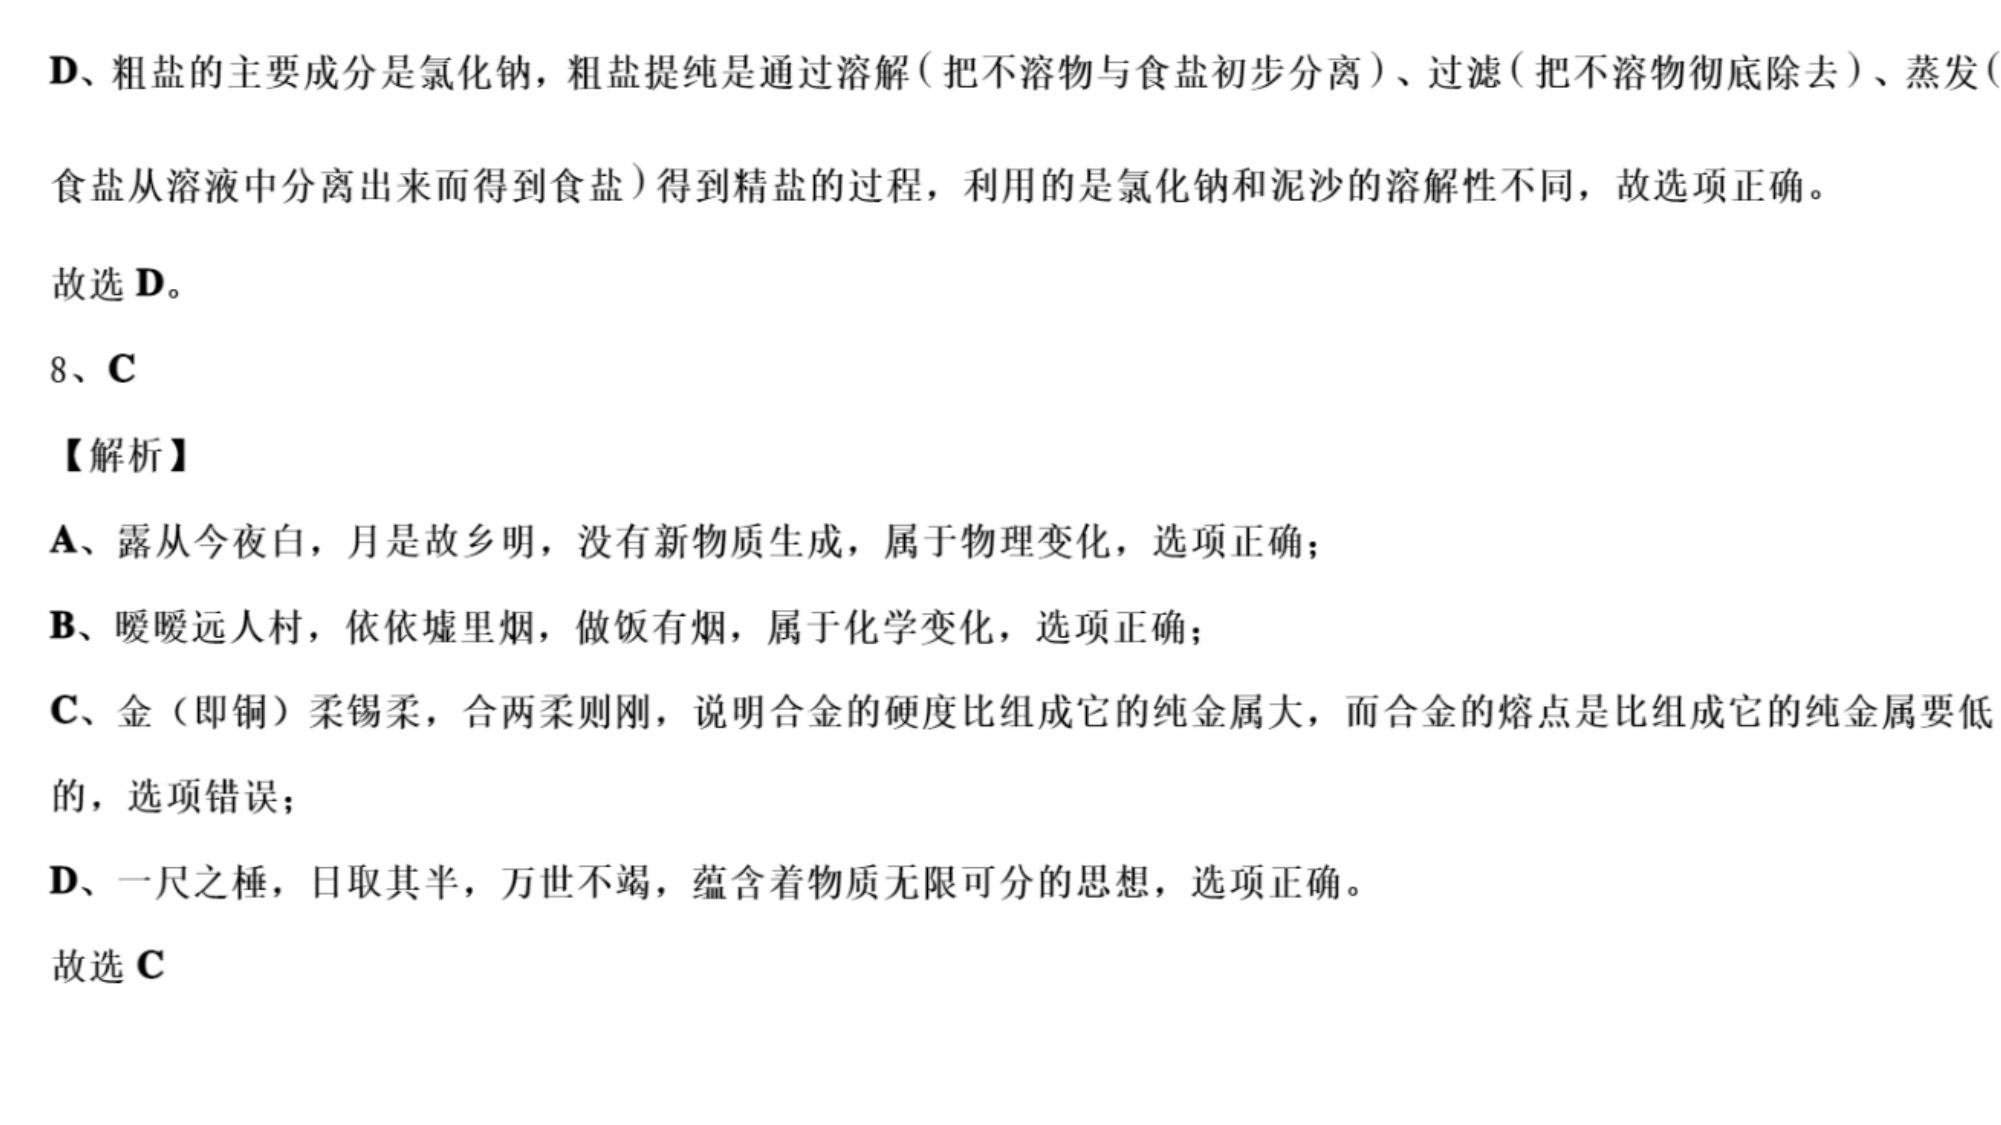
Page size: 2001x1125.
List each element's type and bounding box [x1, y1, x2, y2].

picture [19, 19, 2000, 988]
